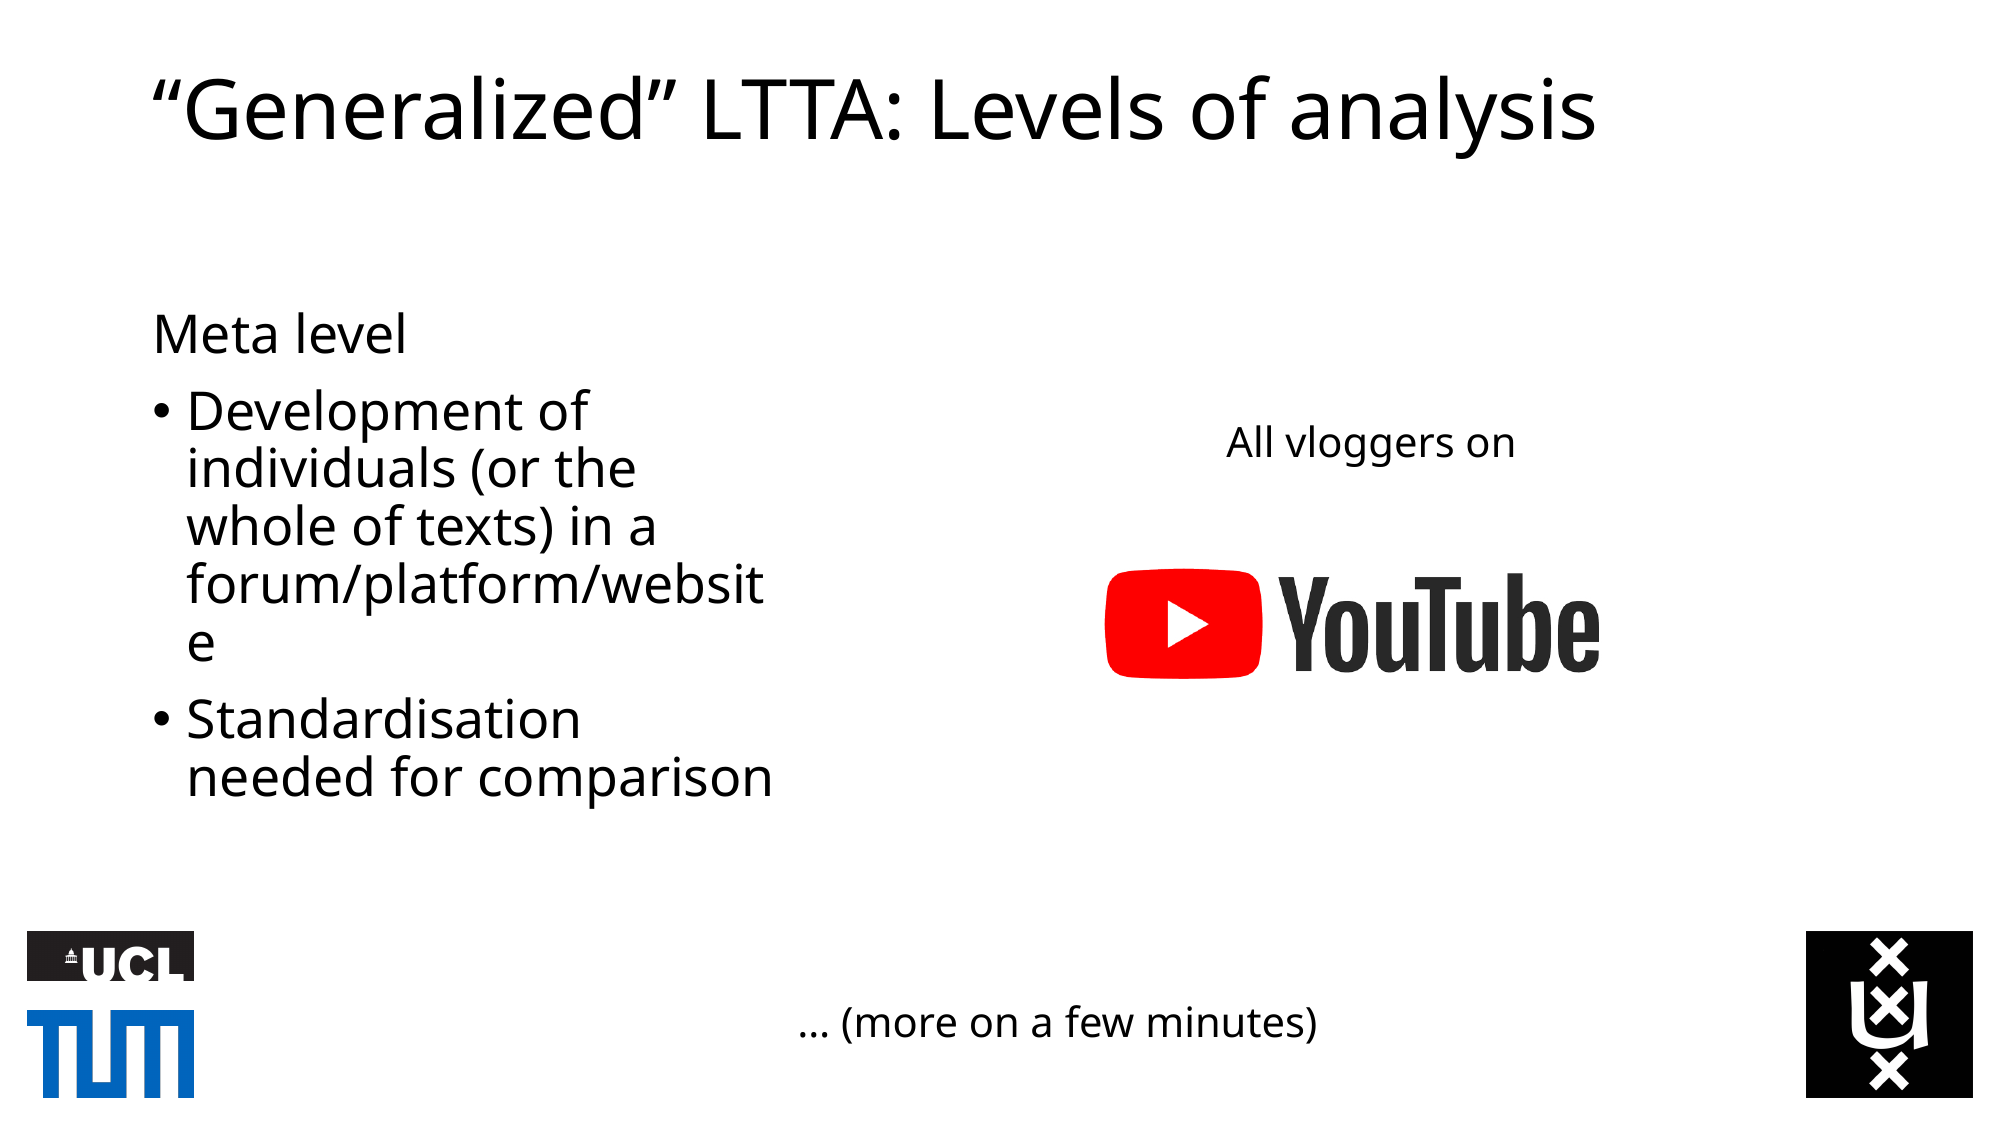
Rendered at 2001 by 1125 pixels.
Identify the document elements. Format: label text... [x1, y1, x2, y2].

picture [1806, 931, 1973, 1098]
picture [27, 1010, 194, 1098]
picture [999, 407, 1709, 843]
title “Generalized” LTTA: Levels of analysis [137, 59, 1863, 278]
list Meta level Development of individuals (or the whole of texts) in a forum/platform/website Standardisation needed for comparison [137, 299, 797, 858]
text_box … (more on a few minutes) [782, 988, 1333, 1054]
picture [27, 931, 194, 981]
